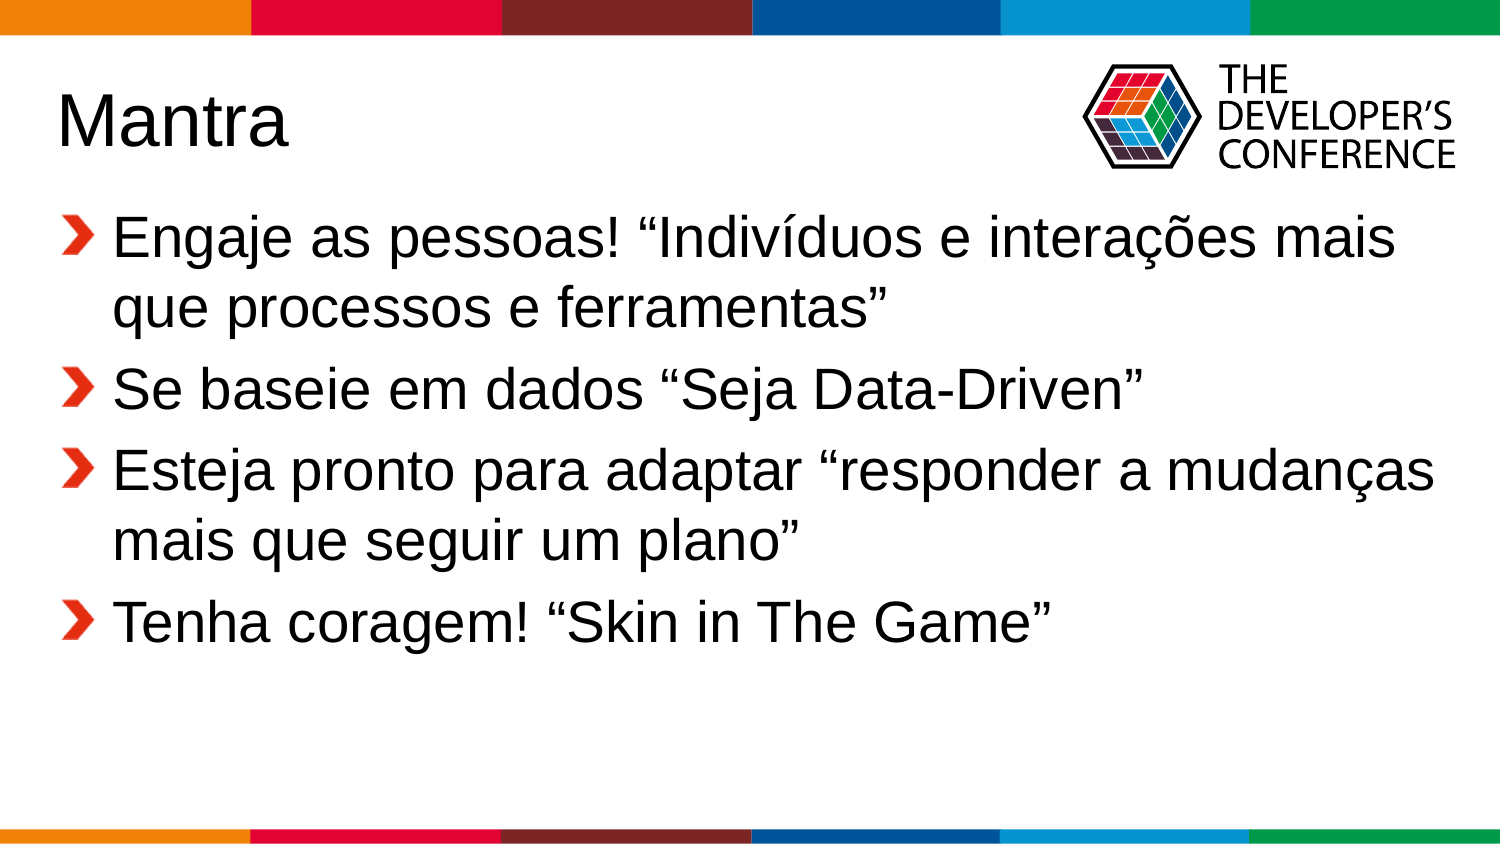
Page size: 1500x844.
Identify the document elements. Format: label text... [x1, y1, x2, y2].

picture [56, 365, 98, 407]
list Engaje as pessoas! “Indivíduos e interações mais que processos e ferramentas” Se baseie em dados “Seja Data-Driven” Esteja pronto para adaptar “responder a mudanças mais que seguir um plano” Tenha coragem! “Skin in The Game” [41, 191, 1459, 750]
picture [56, 598, 98, 640]
title Mantra [41, 59, 975, 174]
picture [56, 446, 98, 488]
picture [56, 213, 98, 255]
